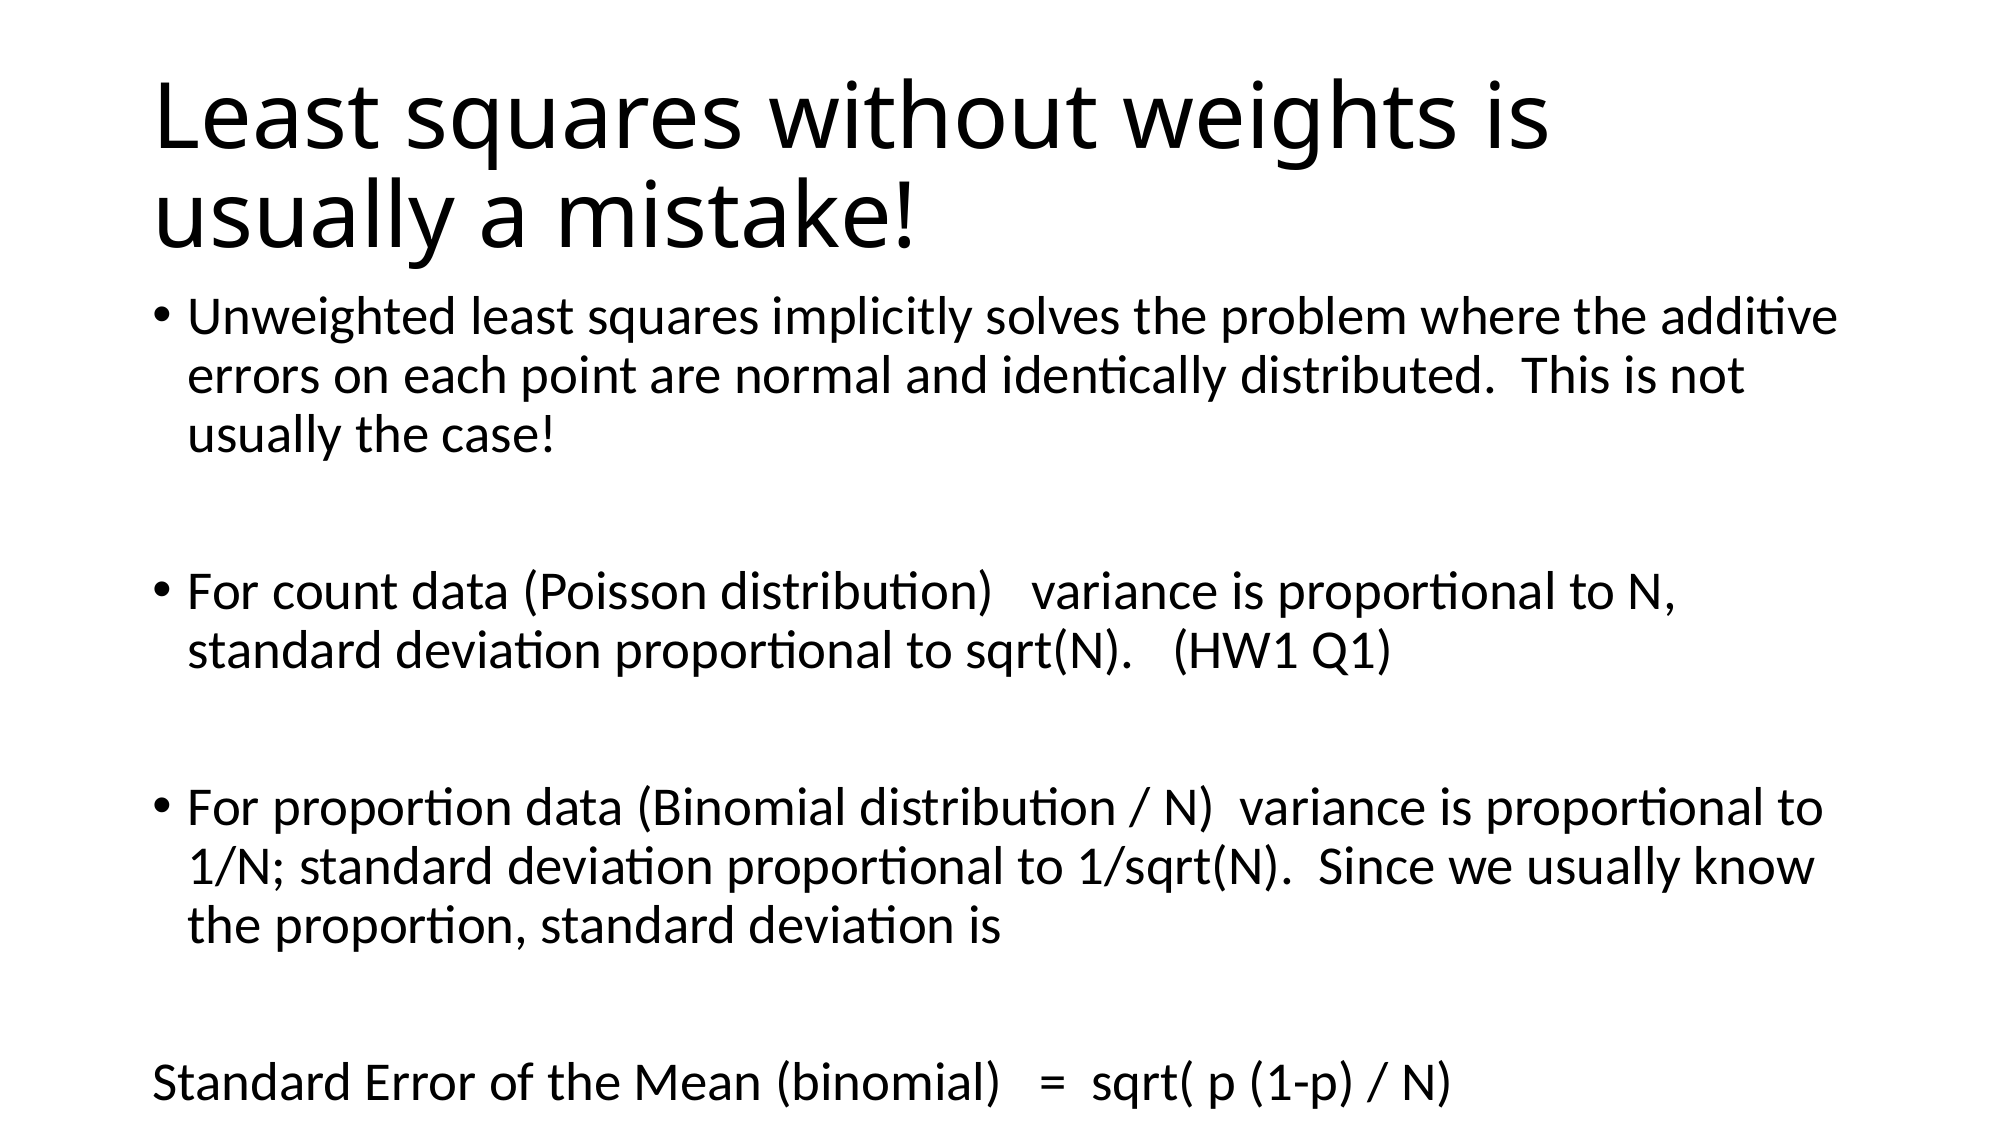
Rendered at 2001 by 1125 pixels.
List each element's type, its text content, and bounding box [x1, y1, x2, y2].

list Unweighted least squares implicitly solves the problem where the additive errors on each point are normal and identically distributed. This is not usually the case! For count data (Poisson distribution) variance is proportional to N, standard deviation proportional to sqrt(N). (HW1 Q1) For proportion data (Binomial distribution / N) variance is proportional to 1/N; standard deviation proportional to 1/sqrt(N). Since we usually know the proportion, standard deviation is Standard Error of the Mean (binomial) = sqrt( p (1-p) / N) [137, 279, 1863, 1125]
title Least squares without weights is usually a mistake! [137, 59, 1863, 278]
